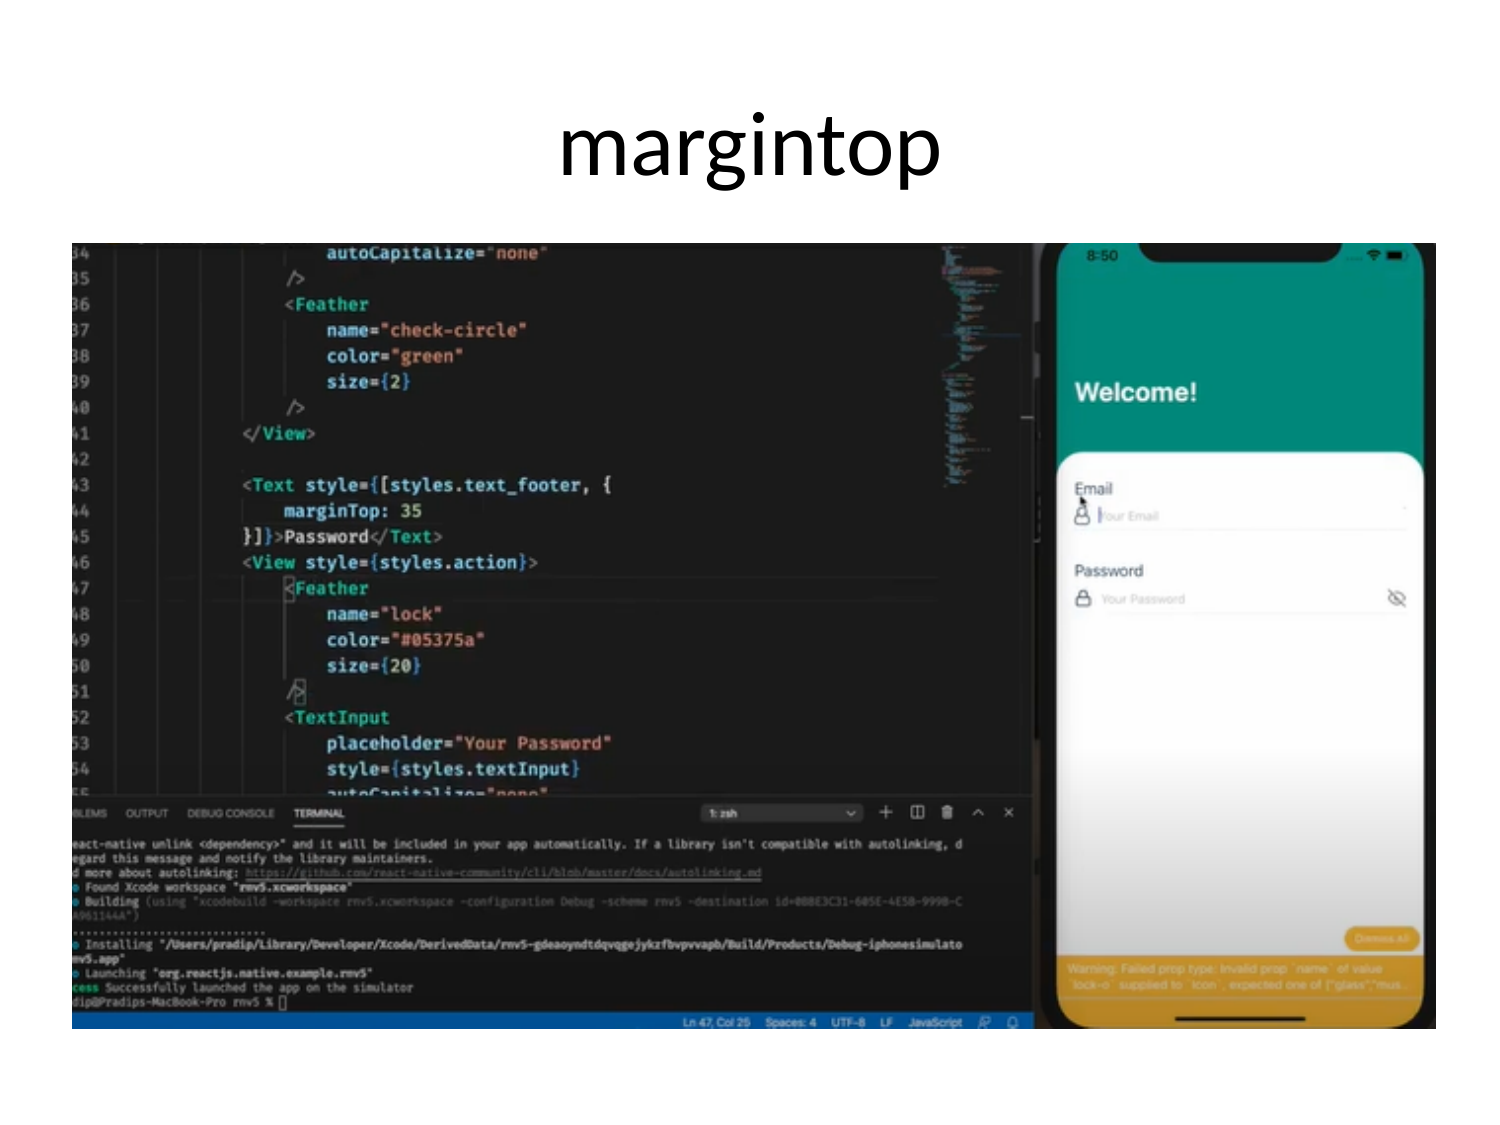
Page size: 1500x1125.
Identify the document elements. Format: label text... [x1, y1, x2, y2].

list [72, 243, 1436, 1029]
title margintop [75, 45, 1425, 233]
